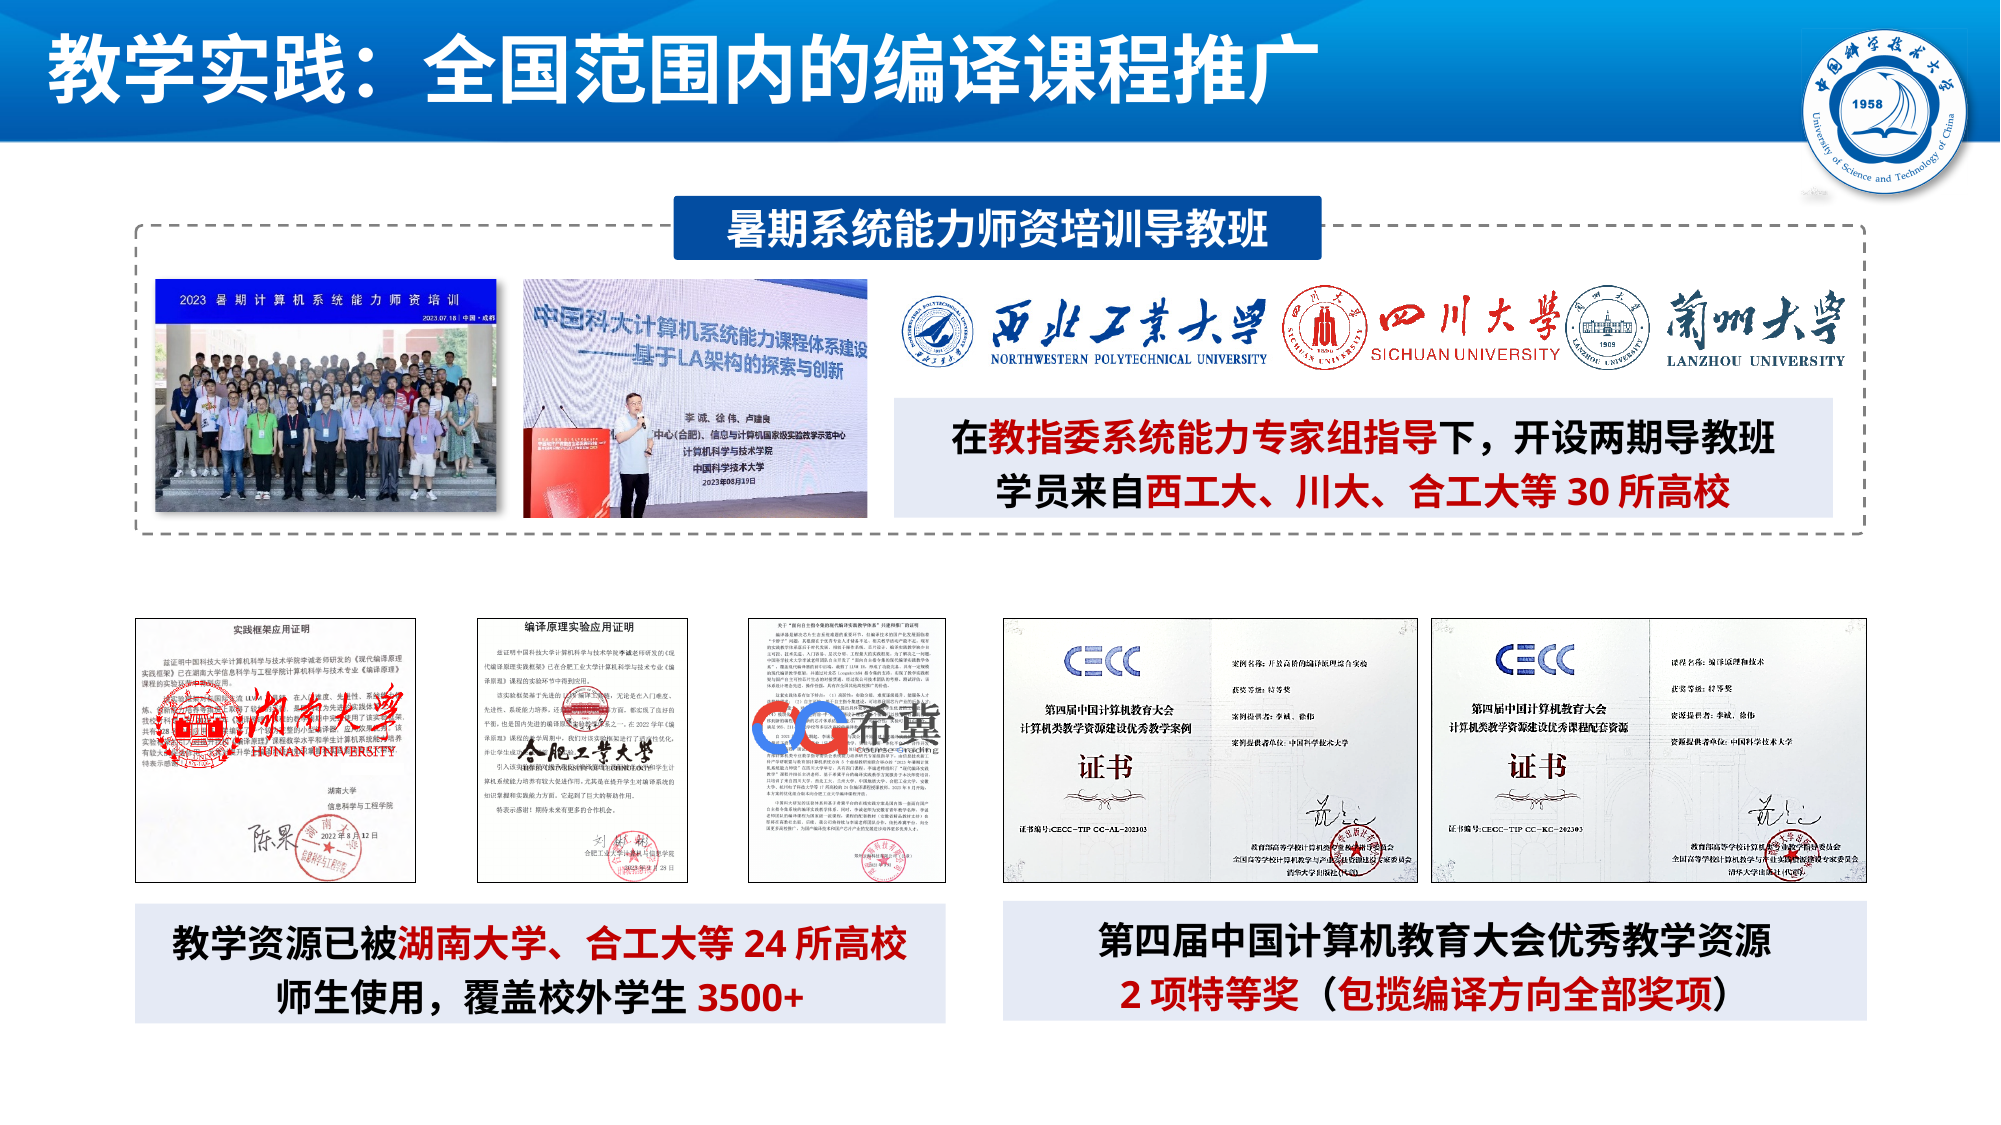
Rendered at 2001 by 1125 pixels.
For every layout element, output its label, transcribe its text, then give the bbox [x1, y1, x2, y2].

picture [748, 618, 946, 883]
picture [1565, 285, 1845, 370]
picture [523, 279, 868, 518]
text_box 暑期系统能力师资培训导教班 [673, 195, 1323, 261]
picture [0, 0, 2000, 204]
picture [1282, 285, 1560, 370]
text_box 第四届中国计算机教育大会优秀教学资源 2项特等奖（包揽编译方向全部奖项） [1003, 900, 1867, 1021]
text_box [135, 224, 1866, 535]
text_box 在教指委系统能力专家组指导下，开设两期导教班 学员来自西工大、川大、合工大等30所高校 [894, 397, 1833, 518]
picture [477, 618, 688, 883]
picture [1431, 618, 1867, 883]
picture [894, 285, 1277, 370]
picture [135, 618, 416, 883]
text_box 教学资源已被湖南大学、合工大等24所高校 师生使用，覆盖校外学生3500+ [135, 903, 946, 1024]
title 教学实践：全国范围内的编译课程推广 [32, 22, 1619, 124]
picture [1003, 618, 1418, 883]
picture [155, 279, 497, 512]
